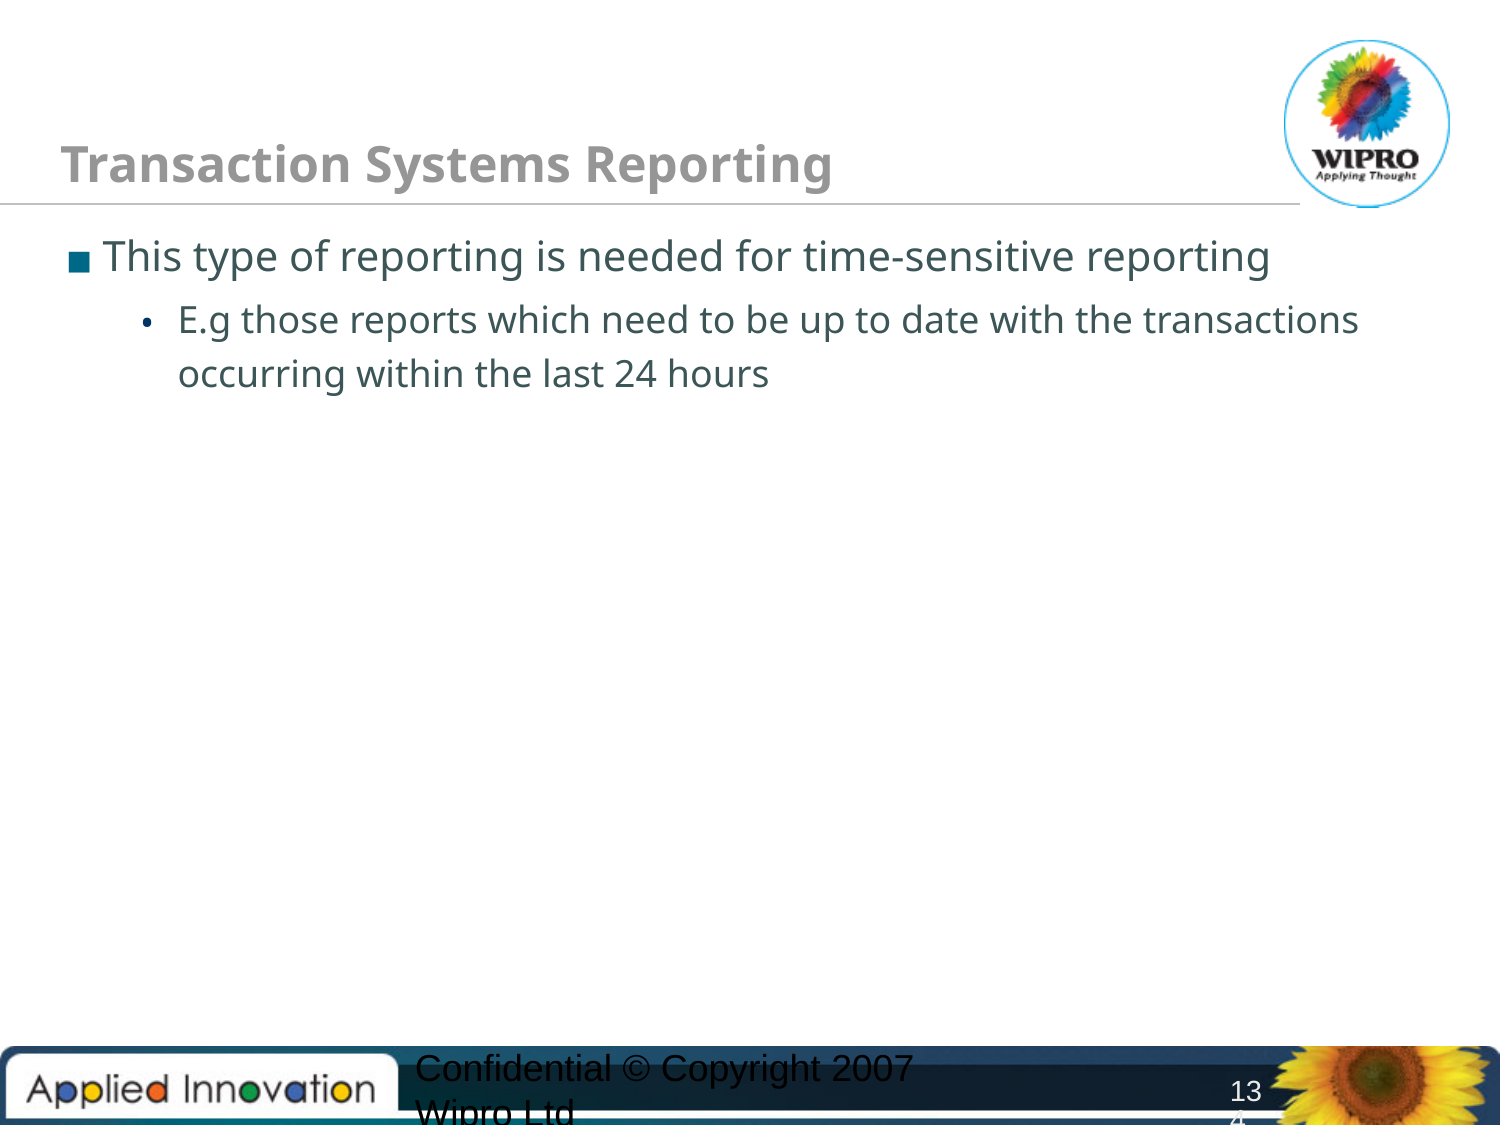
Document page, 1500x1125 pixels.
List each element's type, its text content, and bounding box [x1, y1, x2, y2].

title Transaction Systems Reporting [0, 24, 1300, 200]
picture [527, 1121, 541, 1125]
footer Confidential © Copyright 2007 Wipro Ltd [399, 1057, 975, 1121]
picture [1233, 1114, 1239, 1123]
picture [0, 1046, 1500, 1125]
picture [1284, 37, 1450, 208]
list This type of reporting is needed for time-sensitive reporting E.g those reports which need to be up to date with the transactions occurring within the last 24 hours [50, 212, 1450, 925]
